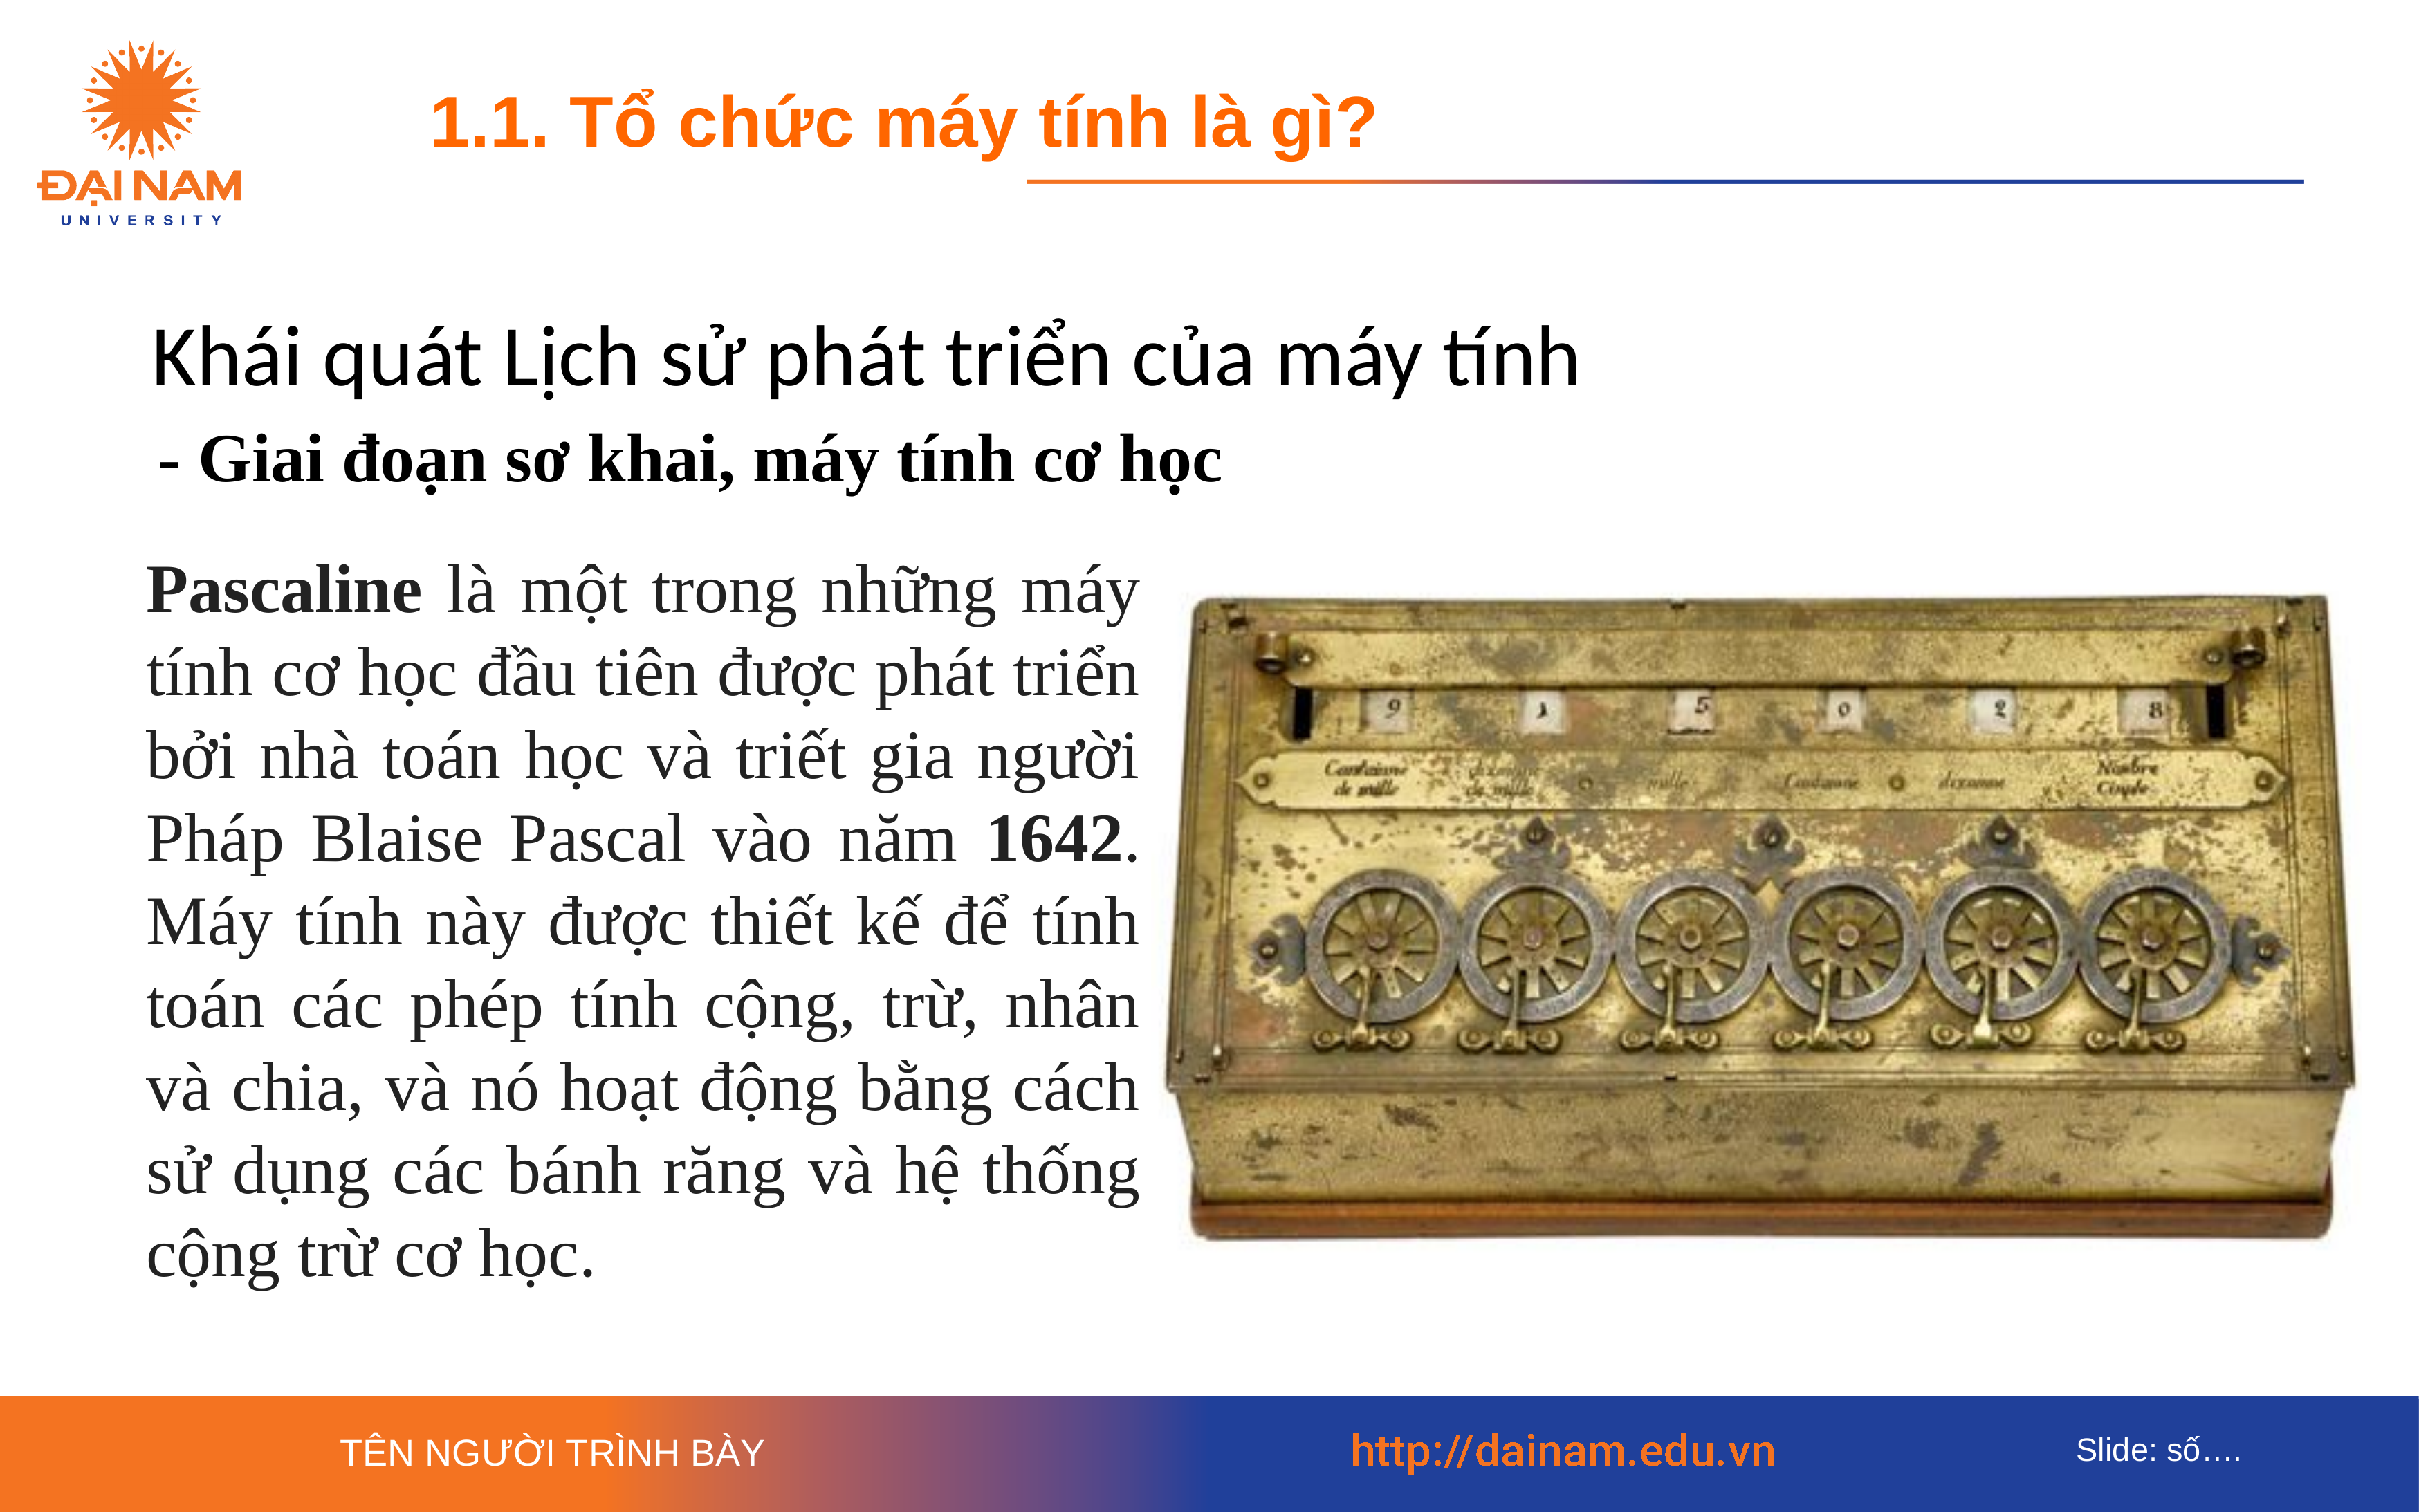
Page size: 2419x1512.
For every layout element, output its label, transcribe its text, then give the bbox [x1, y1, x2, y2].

text_box Pascaline là một trong những máy tính cơ học đầu tiên được phát triển bởi nhà toán học và triết gia người Pháp Blaise Pascal vào năm 1642. Máy tính này được thiết kế để tính toán các phép tính cộng, trừ, nhân và chia, và nó hoạt động bằng cách sử dụng các bánh răng và hệ thống cộng trừ cơ học. [136, 538, 1152, 1296]
picture [0, 1396, 2419, 1512]
picture [1026, 179, 2304, 184]
picture [1150, 583, 2362, 1257]
picture [37, 40, 241, 225]
text_box 1.1. Tổ chức máy tính là gì? [419, 69, 1697, 208]
text_box - Giai đoạn sơ khai, máy tính cơ học [147, 407, 1234, 501]
text_box Khái quát Lịch sử phát triển của máy tính [141, 293, 1625, 408]
